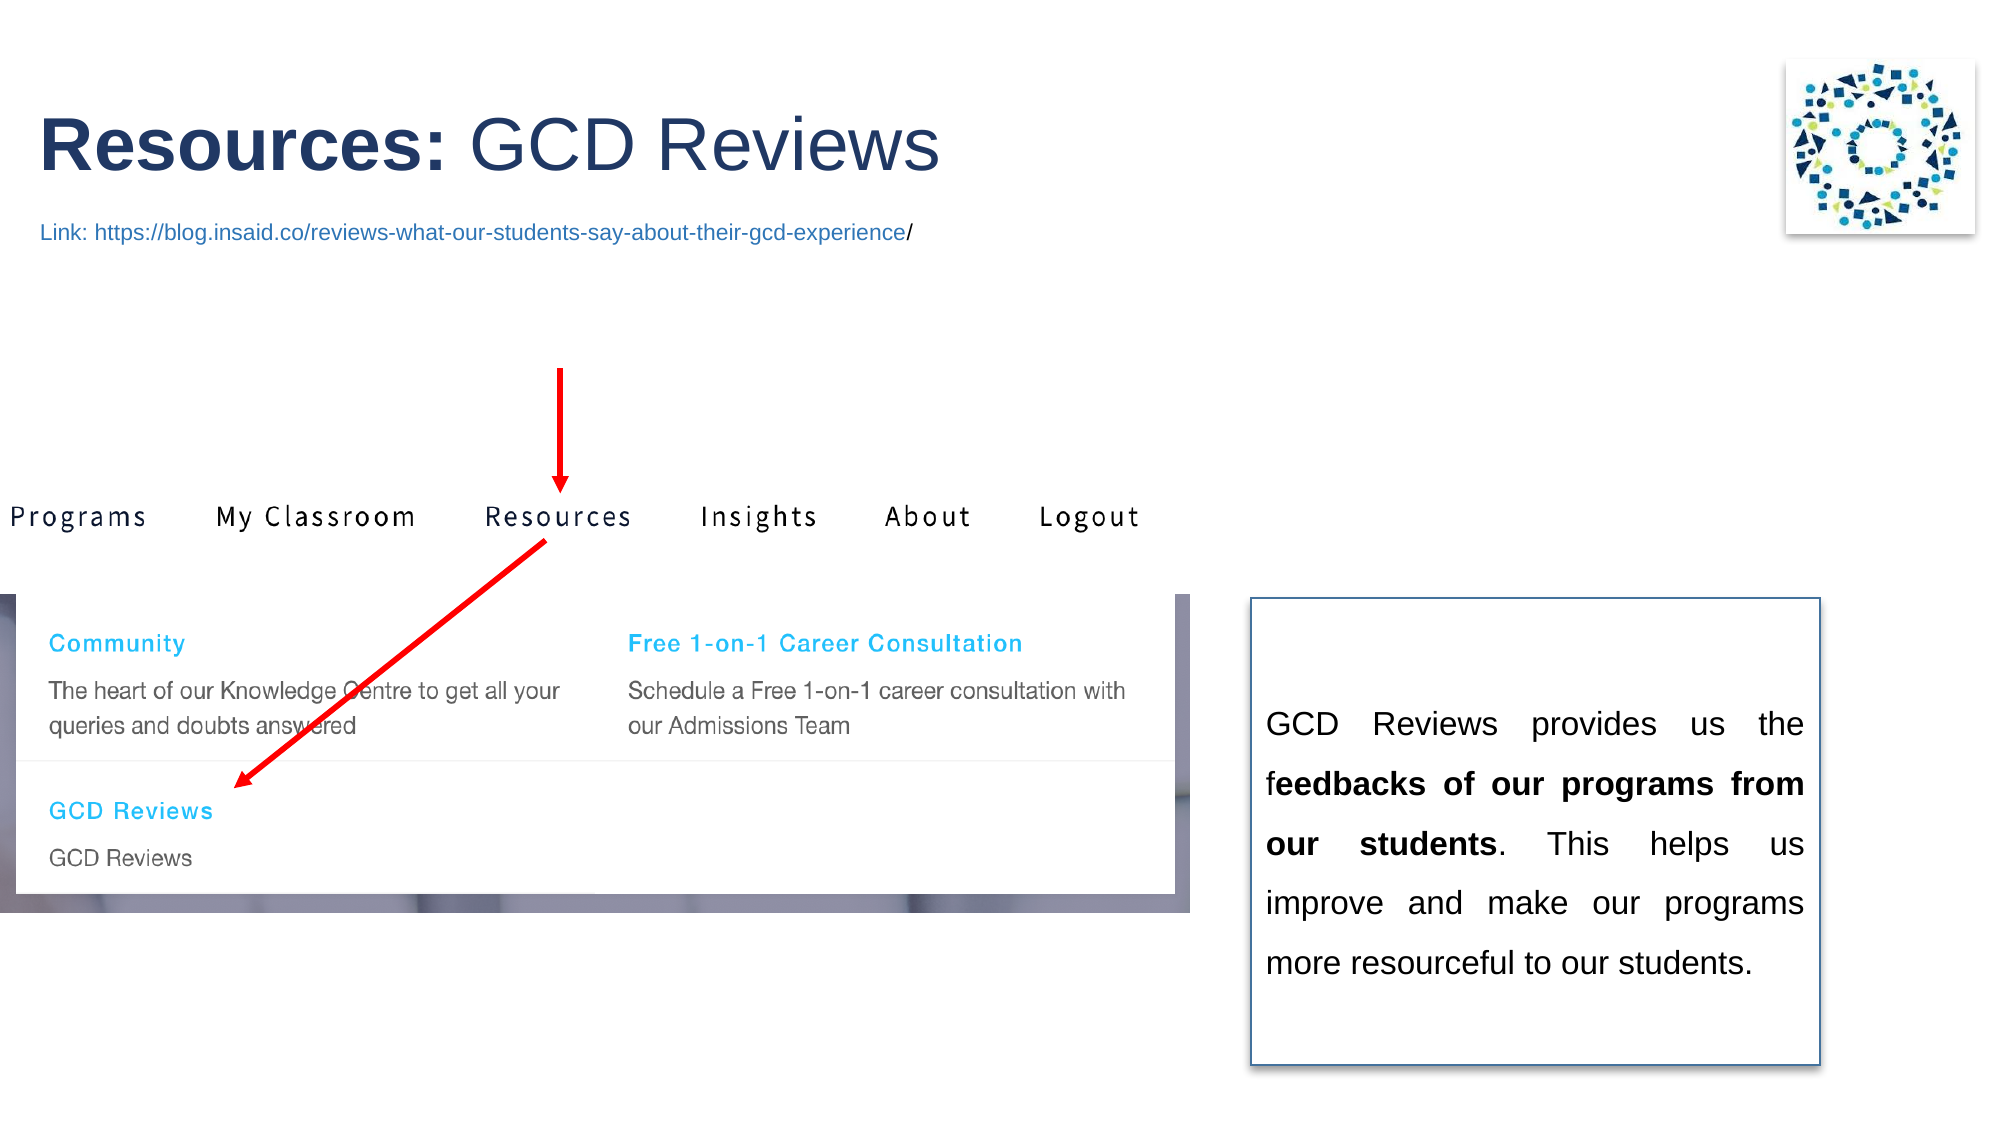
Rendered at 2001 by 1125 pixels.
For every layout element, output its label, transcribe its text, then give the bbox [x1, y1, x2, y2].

picture [0, 480, 1190, 913]
text_box Link: https://blog.insaid.co/reviews-what-our-students-say-about-their-gcd-experience/ [24, 210, 1346, 253]
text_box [233, 540, 546, 789]
text_box GCD Reviews provides us the feedbacks of our programs from our students. This helps us improve and make our programs more resourceful to our students. [1250, 597, 1821, 1066]
picture [1786, 59, 1975, 234]
title Resources: GCD Reviews [25, 59, 1786, 233]
